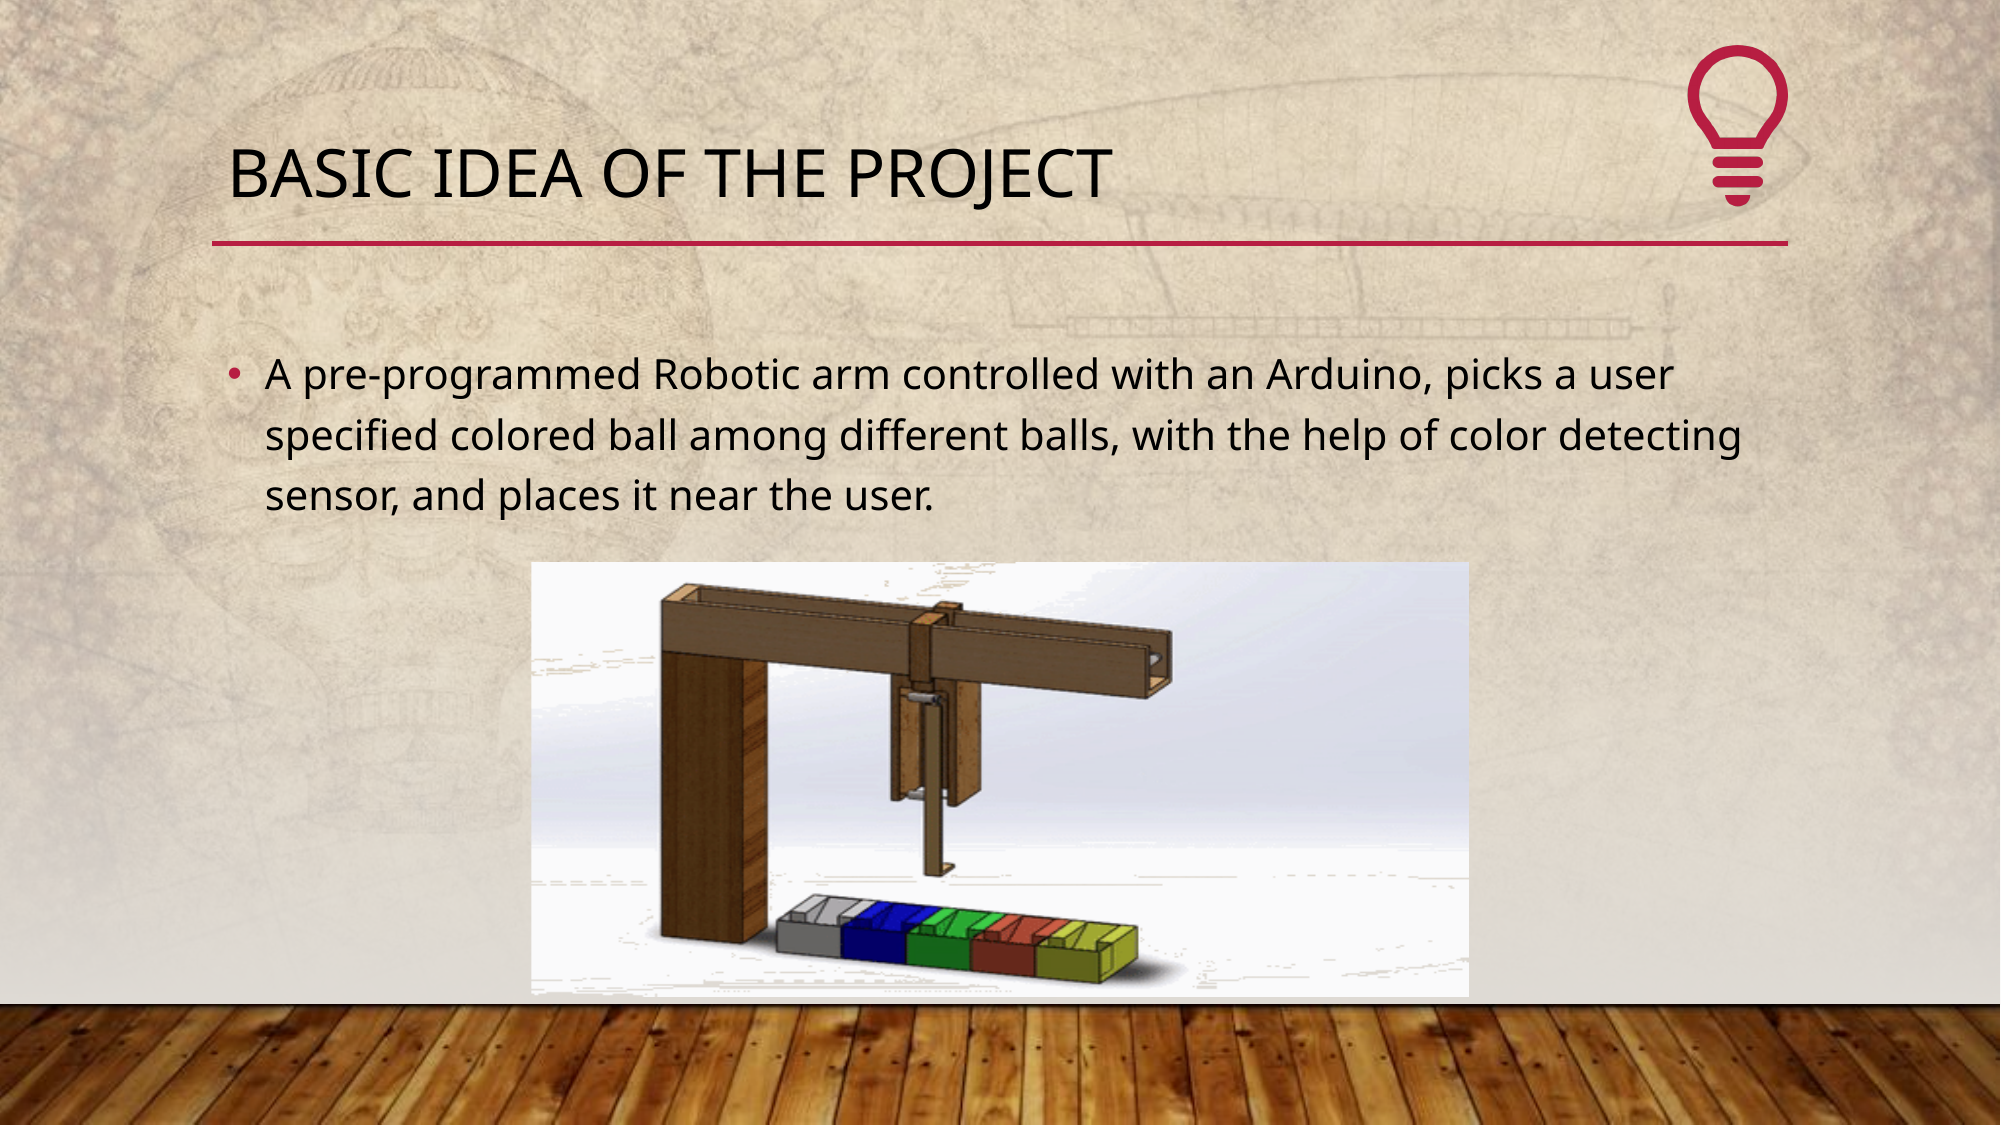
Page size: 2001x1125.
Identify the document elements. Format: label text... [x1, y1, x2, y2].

title Basic Idea of the project [212, 131, 1788, 305]
picture [1644, 33, 1830, 219]
picture [530, 541, 1706, 998]
picture [0, 1004, 2000, 1125]
list A pre-programmed Robotic arm controlled with an Arduino, picks a user specified colored ball among different balls, with the help of color detecting sensor, and places it near the user. [212, 330, 1788, 532]
